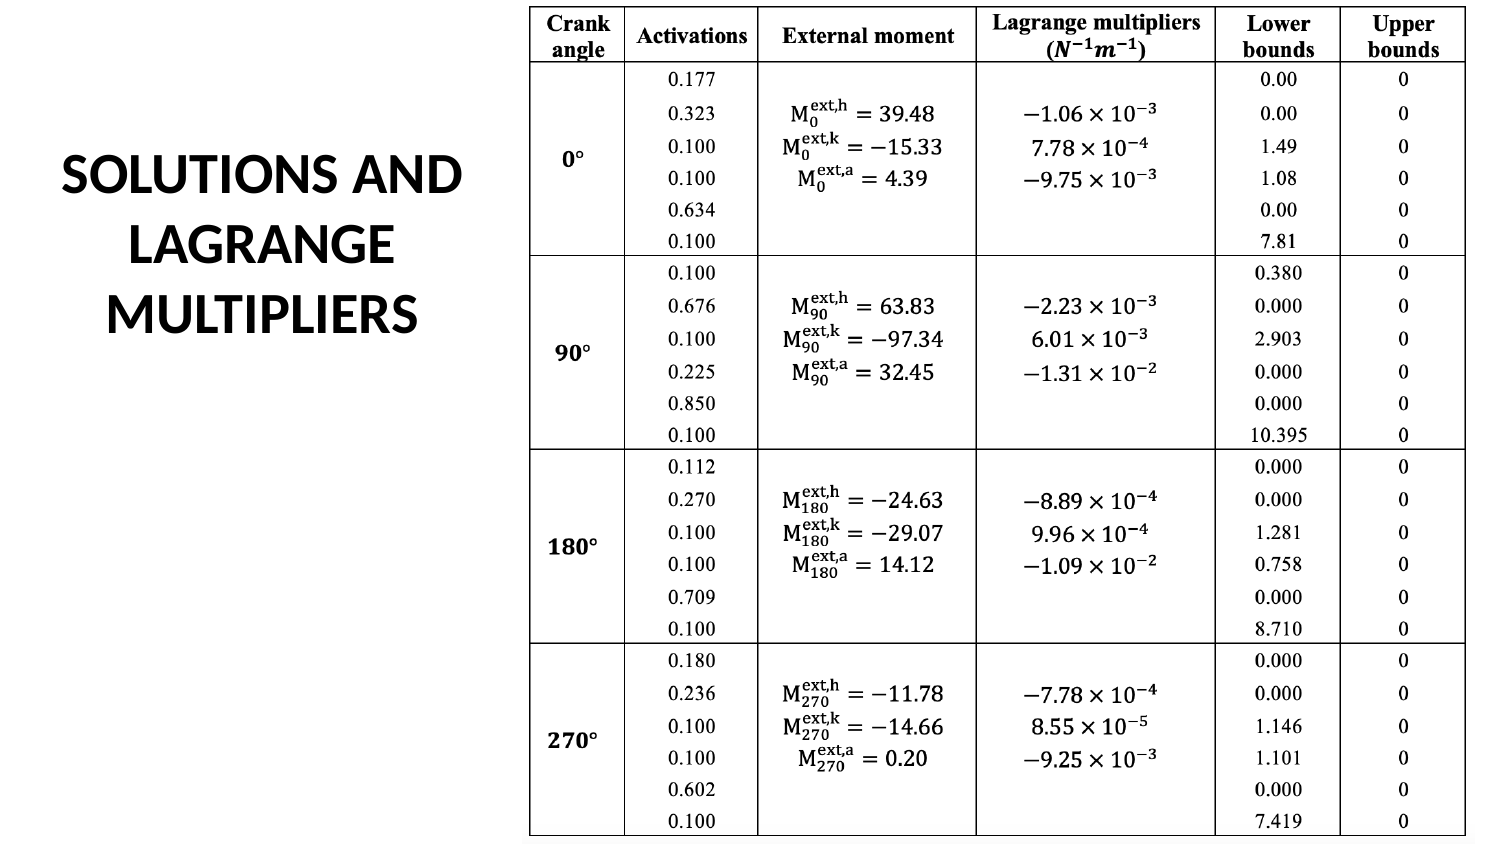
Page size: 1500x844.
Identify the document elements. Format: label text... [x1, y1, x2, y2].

title SOLUTIONS AND LAGRANGE MULTIPLIERS [0, 30, 517, 787]
picture [522, 0, 1476, 844]
